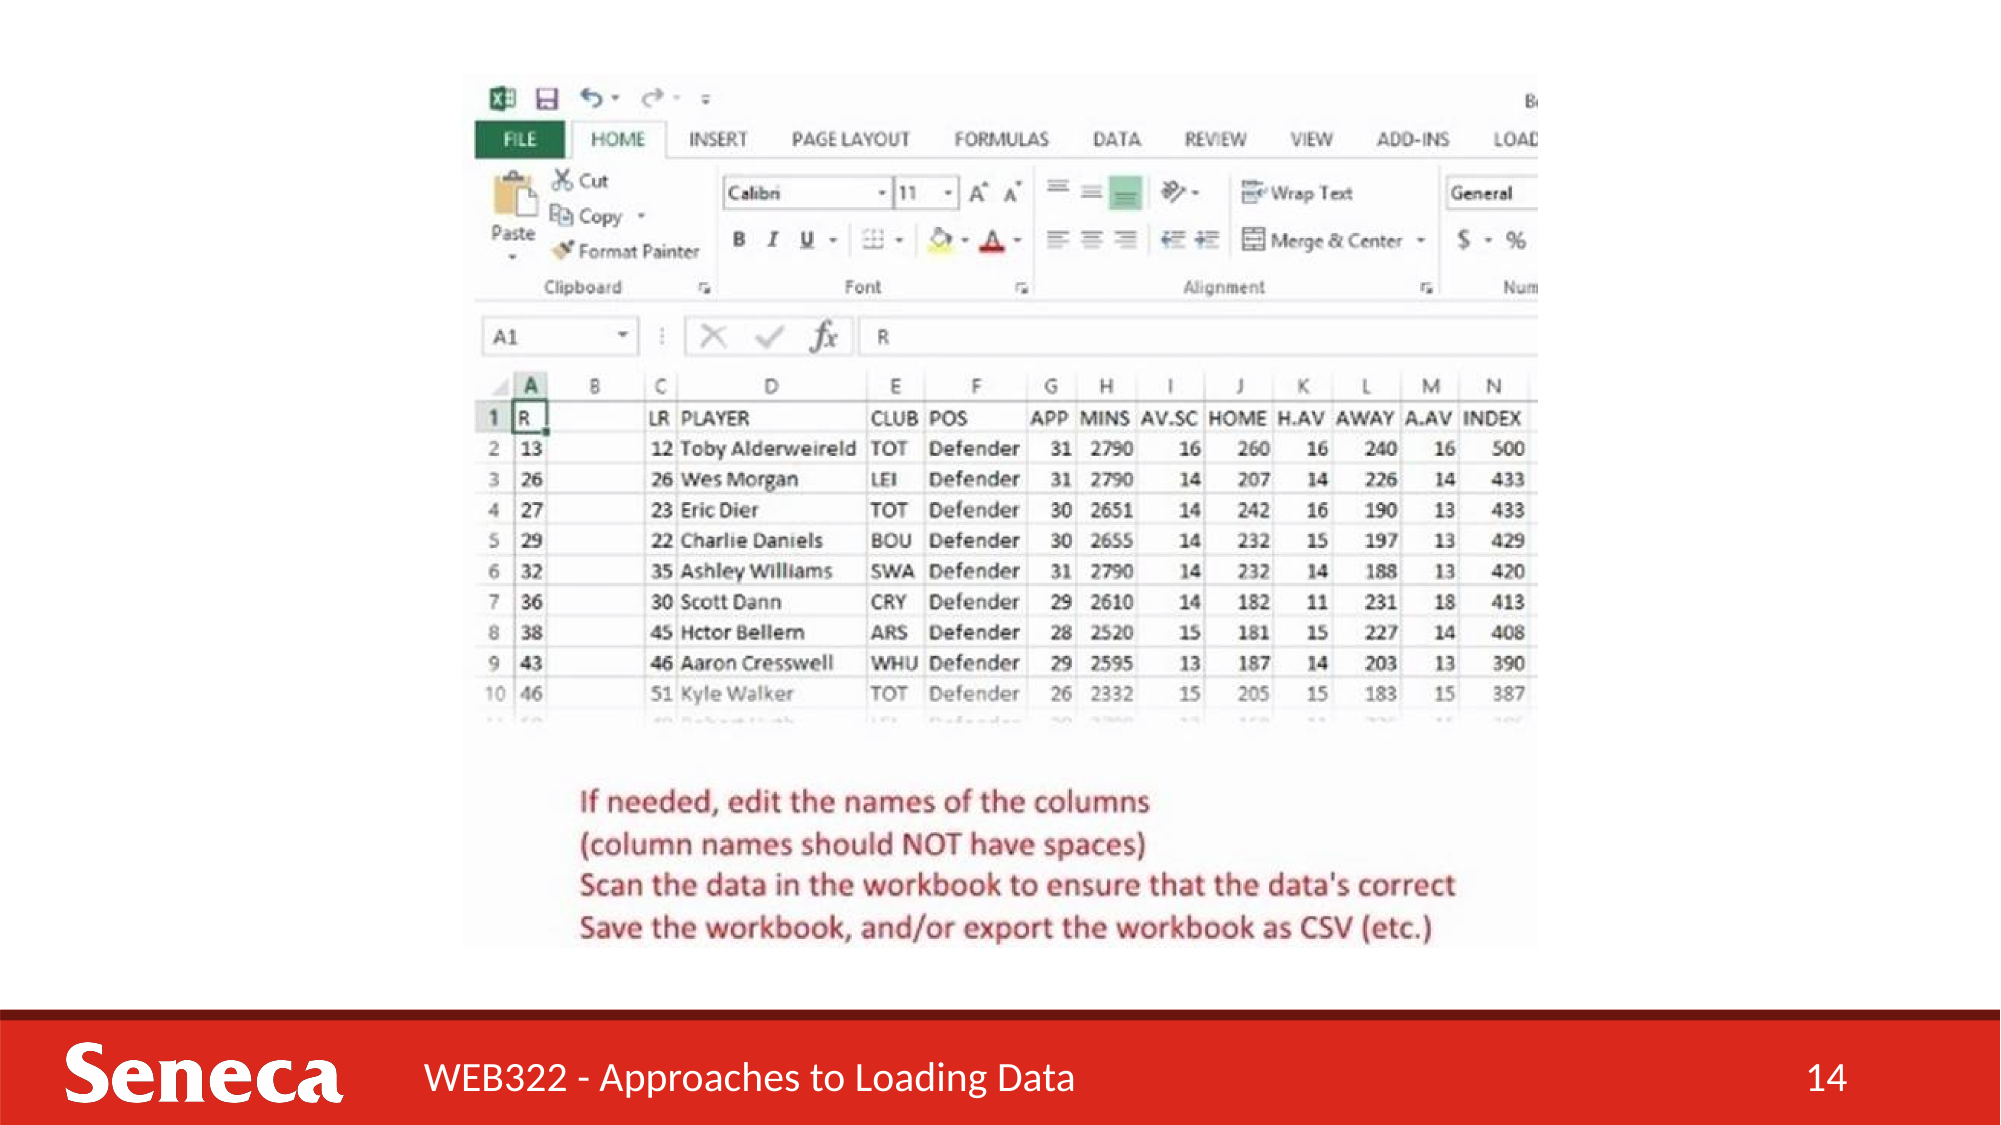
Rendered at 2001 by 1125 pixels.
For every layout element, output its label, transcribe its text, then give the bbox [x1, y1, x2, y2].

footer WEB322 - Approaches to Loading Data [409, 1042, 1641, 1103]
slide_number 14 [1717, 1042, 1863, 1103]
picture [461, 74, 1538, 948]
picture [65, 1042, 344, 1103]
